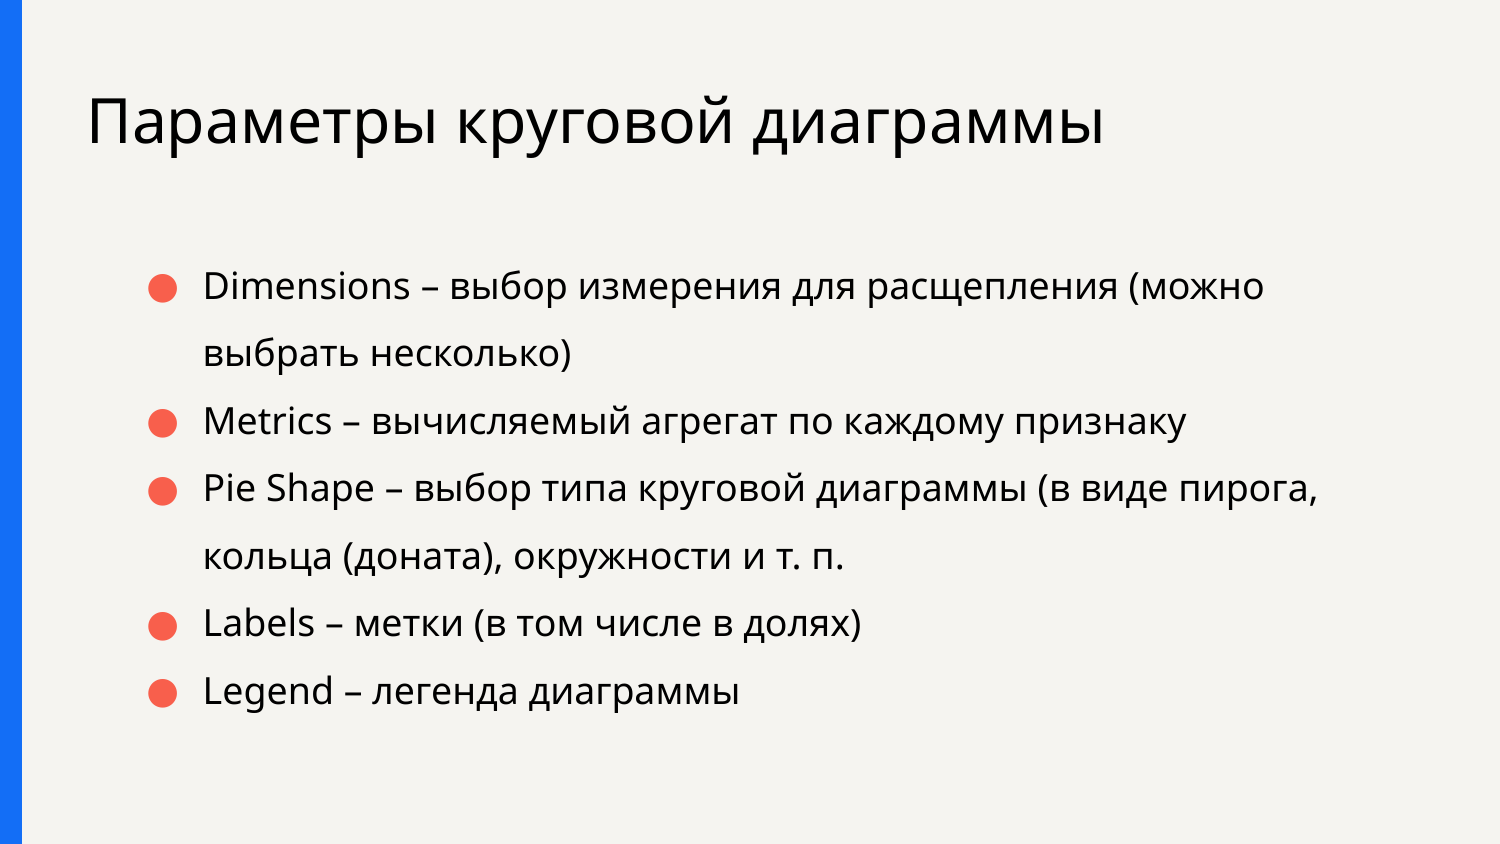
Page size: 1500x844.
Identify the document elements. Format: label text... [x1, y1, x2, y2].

title Параметры круговой диаграммы [71, 66, 1257, 220]
text_box [0, 0, 22, 844]
subtitle Dimensions – выбор измерения для расщепления (можно выбрать несколько) Metrics – вычисляемый агрегат по каждому признаку Pie Shape – выбор типа круговой диаграммы (в виде пирога, кольца (доната), окружности и т. п. Labels – метки (в том числе в долях) Legend – легенда диаграммы [112, 224, 1354, 778]
